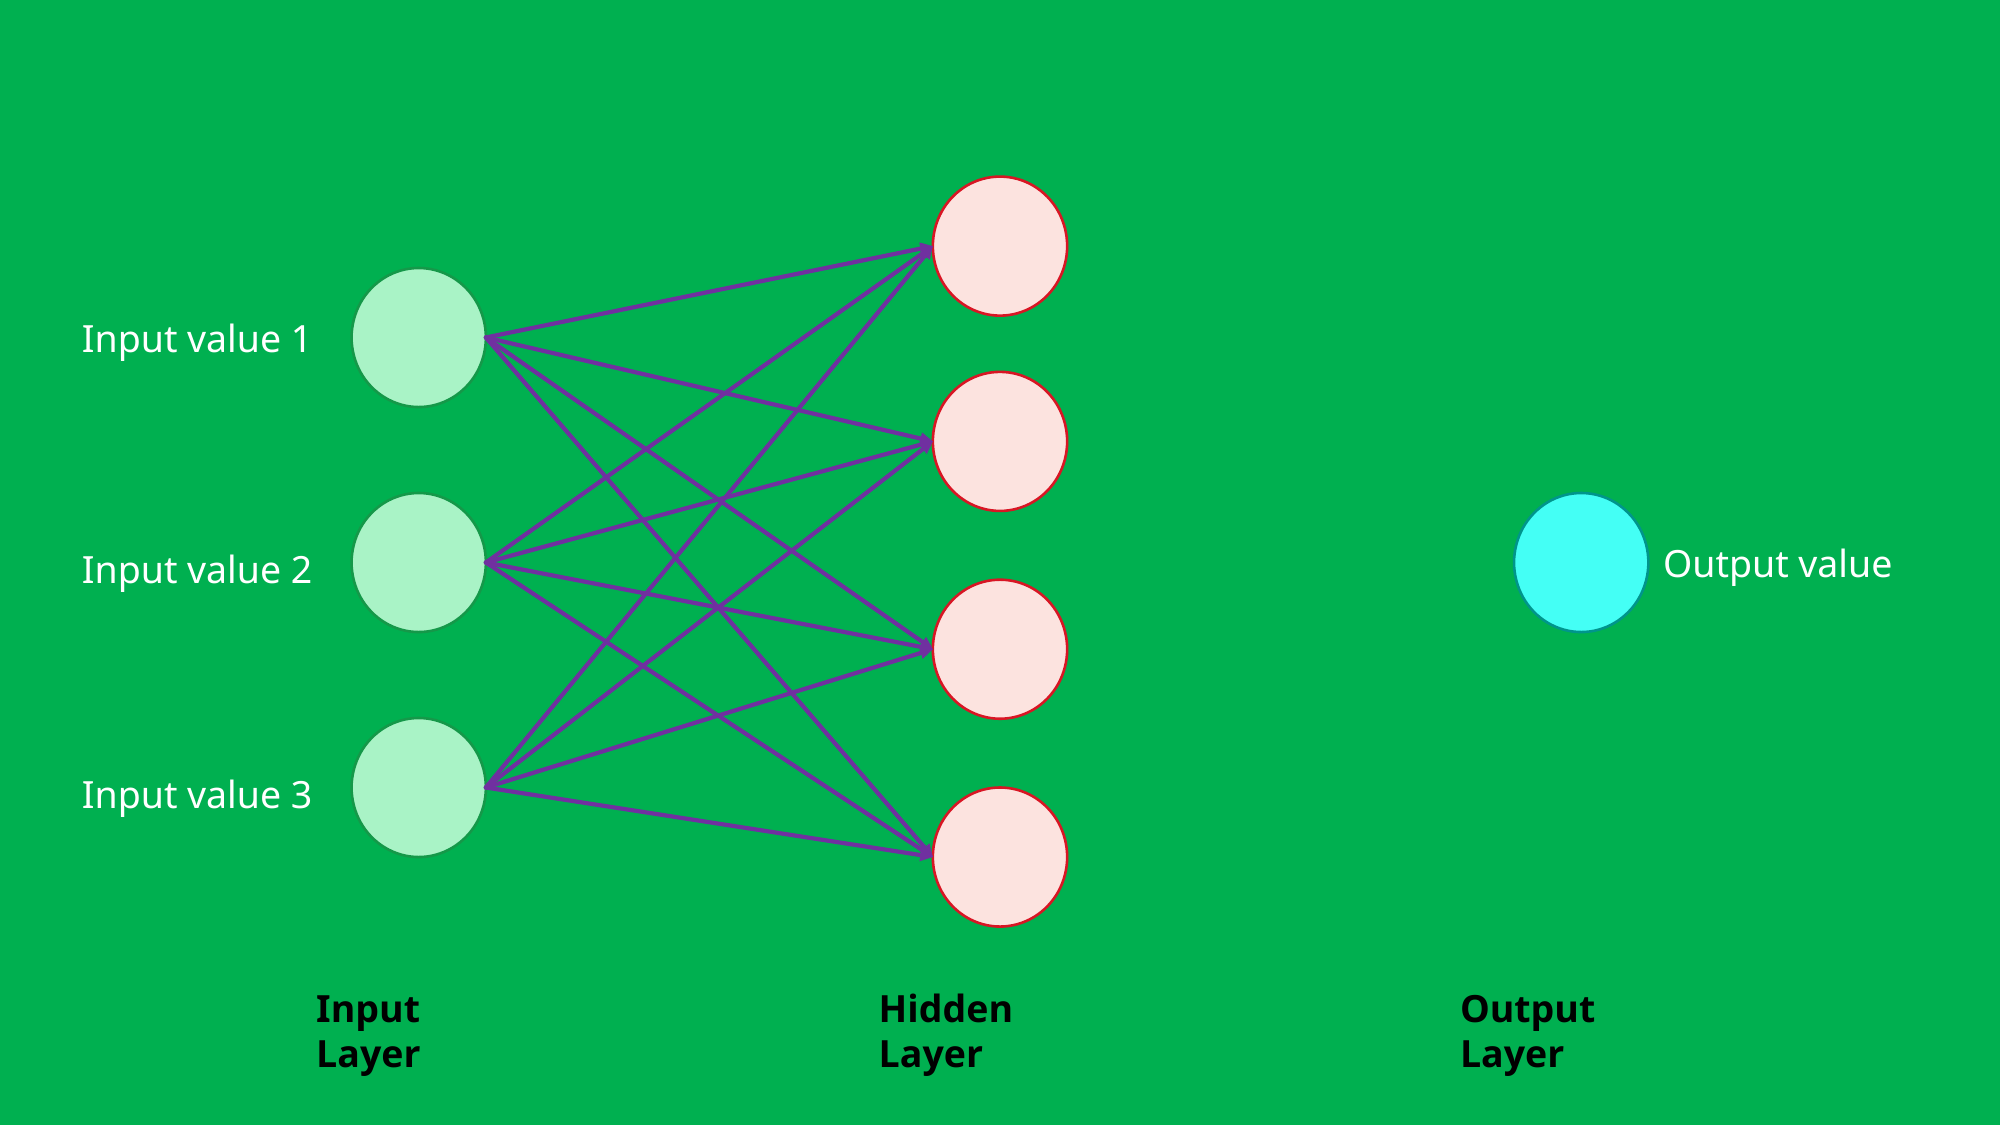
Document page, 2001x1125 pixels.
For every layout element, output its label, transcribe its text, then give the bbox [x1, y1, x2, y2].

text_box Input value 3 [67, 763, 352, 824]
text_box Input value 1 [67, 307, 352, 368]
text_box Input Layer [301, 978, 536, 1083]
text_box [352, 491, 485, 634]
text_box Hidden Layer [863, 978, 1136, 1083]
text_box [931, 786, 1069, 928]
text_box Output Layer [1445, 978, 1718, 1083]
text_box [934, 370, 1069, 513]
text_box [485, 441, 934, 648]
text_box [485, 245, 934, 441]
text_box [931, 175, 1069, 317]
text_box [485, 787, 934, 858]
text_box [934, 578, 1069, 721]
text_box [1512, 491, 1648, 634]
text_box [352, 266, 485, 409]
text_box Input value 2 [67, 538, 352, 599]
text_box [485, 648, 934, 787]
text_box Output value [1648, 532, 1933, 592]
text_box [352, 716, 485, 859]
